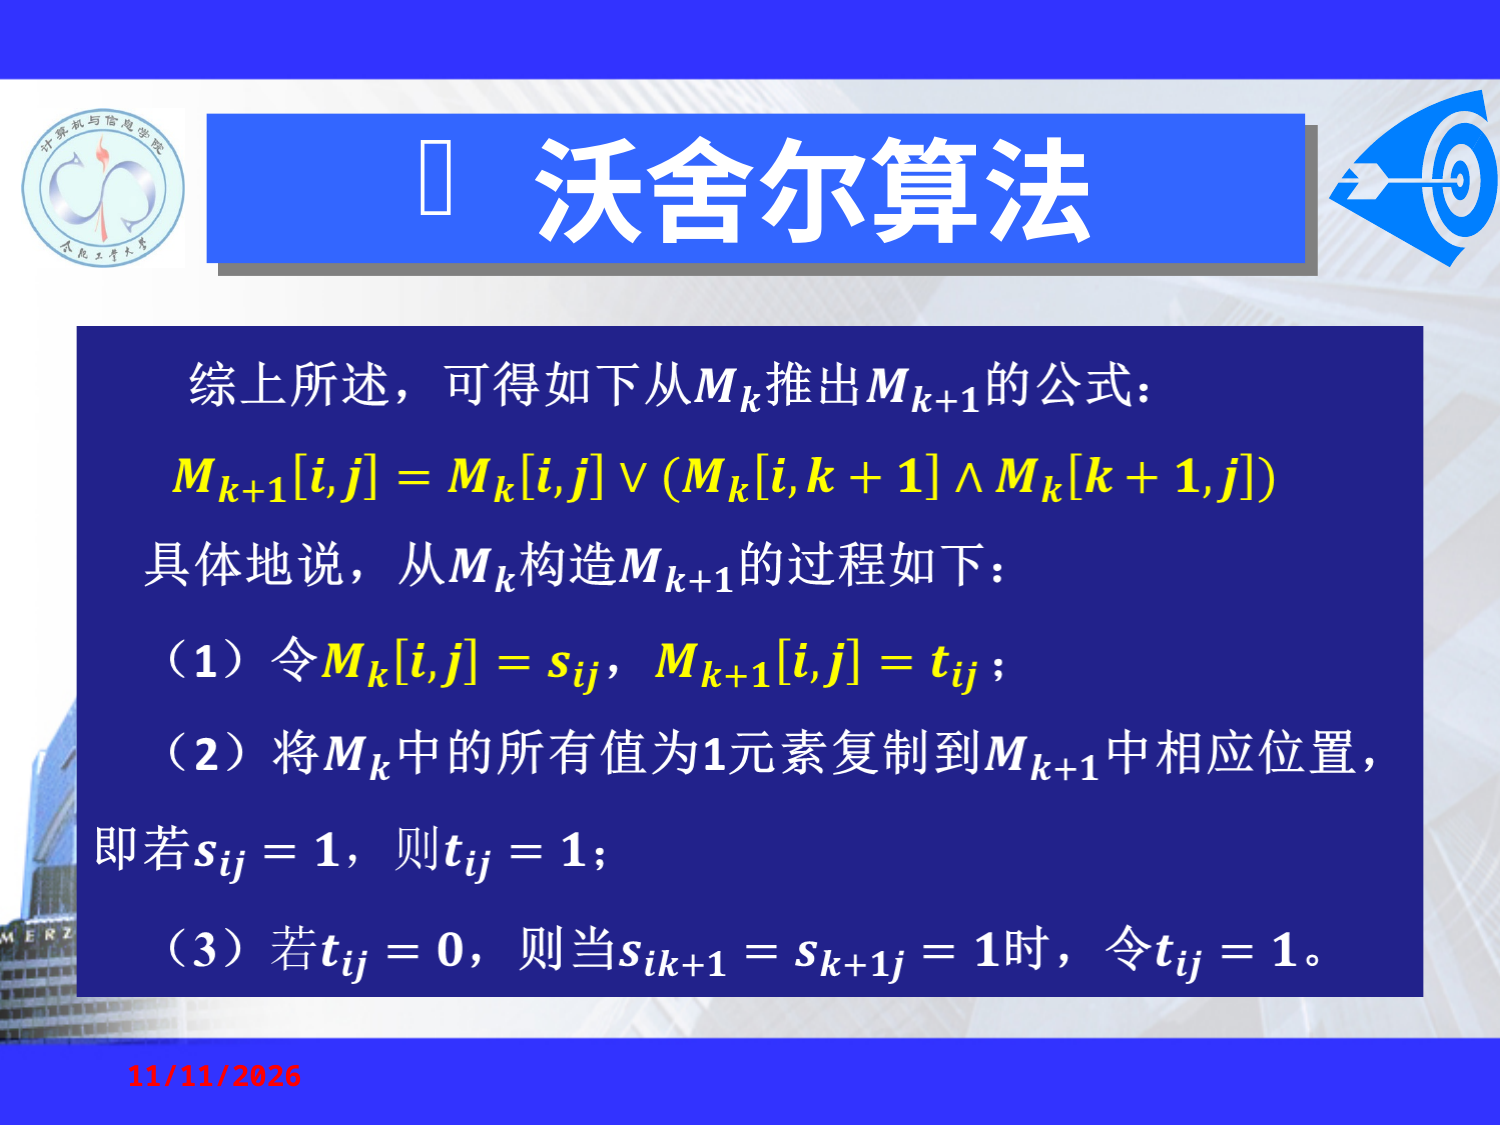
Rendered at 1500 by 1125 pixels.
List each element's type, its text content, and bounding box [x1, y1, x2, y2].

text_box [76, 326, 1424, 997]
text_box 沃舍尔算法 [206, 113, 1306, 264]
picture [0, 0, 1500, 1125]
text_box 2020/9/7 [112, 1049, 425, 1125]
